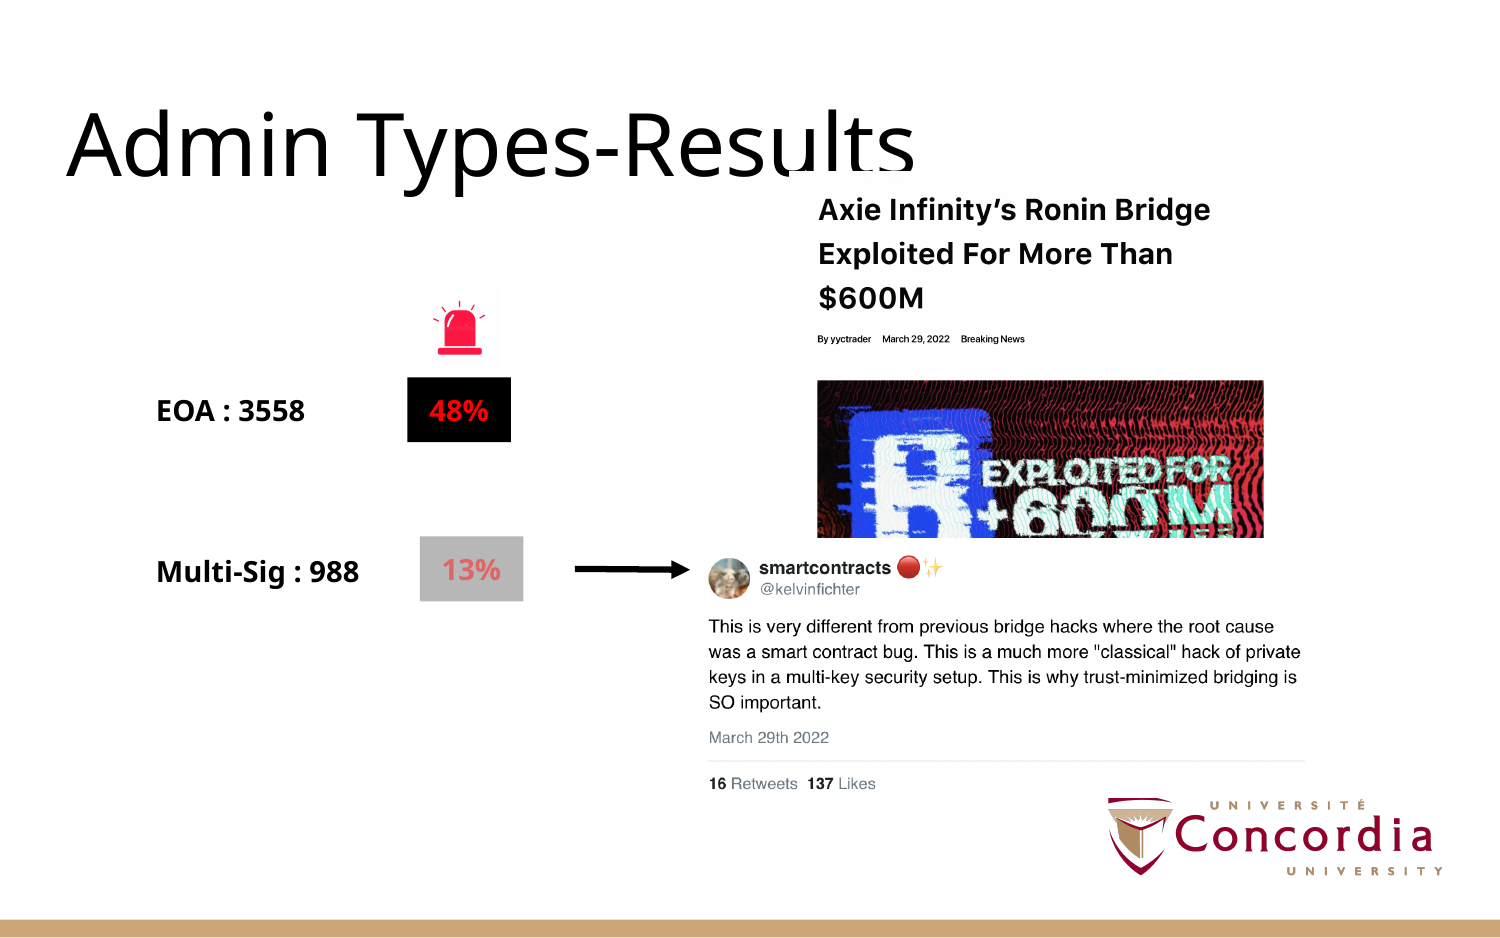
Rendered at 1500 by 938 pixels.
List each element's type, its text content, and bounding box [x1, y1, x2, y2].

text_box 48% [407, 377, 511, 443]
picture [689, 170, 1464, 878]
text_box Multi-Sig : 988 [140, 538, 417, 604]
text_box 13% [419, 536, 524, 602]
picture [418, 286, 500, 369]
text_box EOA : 3558 [140, 377, 407, 443]
title Admin Types-Results [51, 57, 1449, 210]
